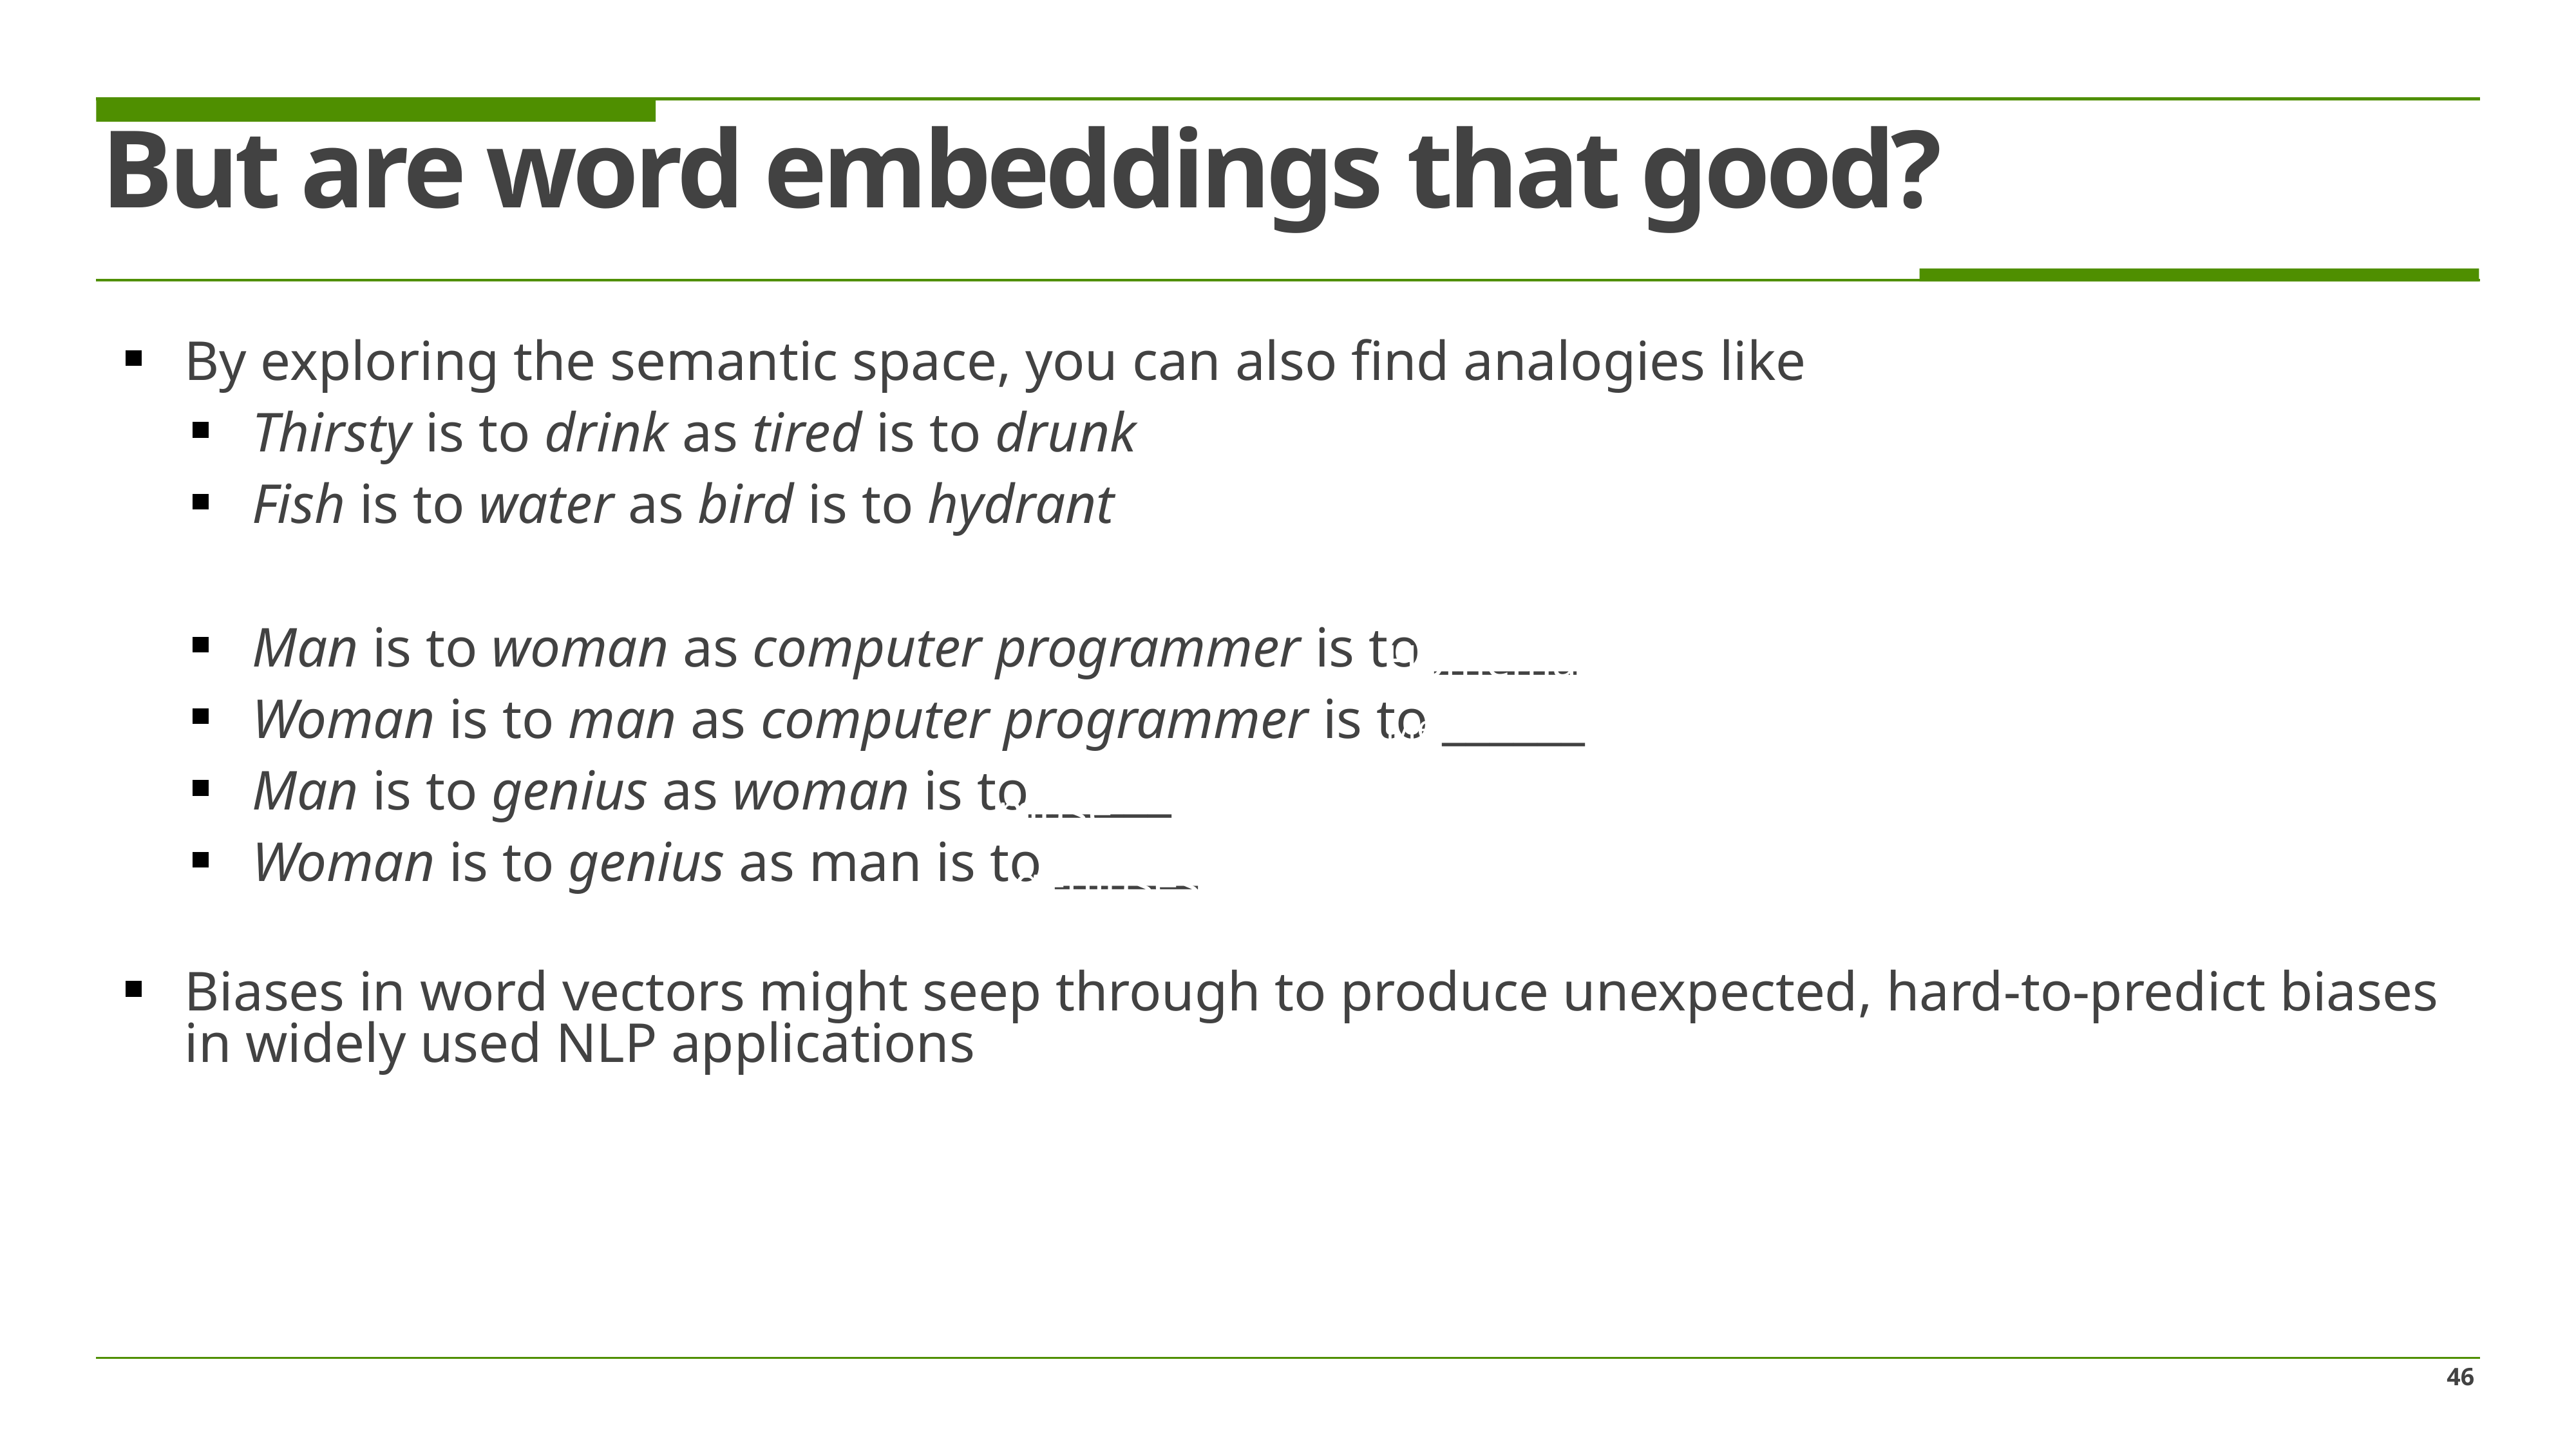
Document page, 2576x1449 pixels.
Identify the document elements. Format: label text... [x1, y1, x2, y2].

picture [193, 637, 209, 652]
text_box muse [992, 783, 1206, 855]
title But are word embeddings that good? [95, 120, 2481, 259]
text_box geniuses [1009, 855, 1222, 927]
text_box Mechanical engineer [1379, 705, 1812, 777]
picture [126, 350, 142, 366]
picture [193, 852, 209, 867]
slide_number 46 [2325, 1358, 2481, 1400]
list By exploring the semantic space, you can also find analogies like Thirsty is to drink as tired is to drunk Fish is to water as bird is to hydrant Man is to woman as computer programmer is to ______ Woman is to man as computer programmer is to ______ Man is to genius as woman is to______ Woman is to genius as man is to ______ Biases in word vectors might seep through to produce unexpected, hard-to-predict biases in widely used NLP applications [120, 333, 2456, 1321]
picture [193, 780, 209, 796]
picture [126, 981, 142, 997]
text_box Homemaker [1379, 633, 1812, 705]
picture [193, 708, 209, 724]
picture [193, 494, 209, 509]
picture [193, 422, 209, 438]
